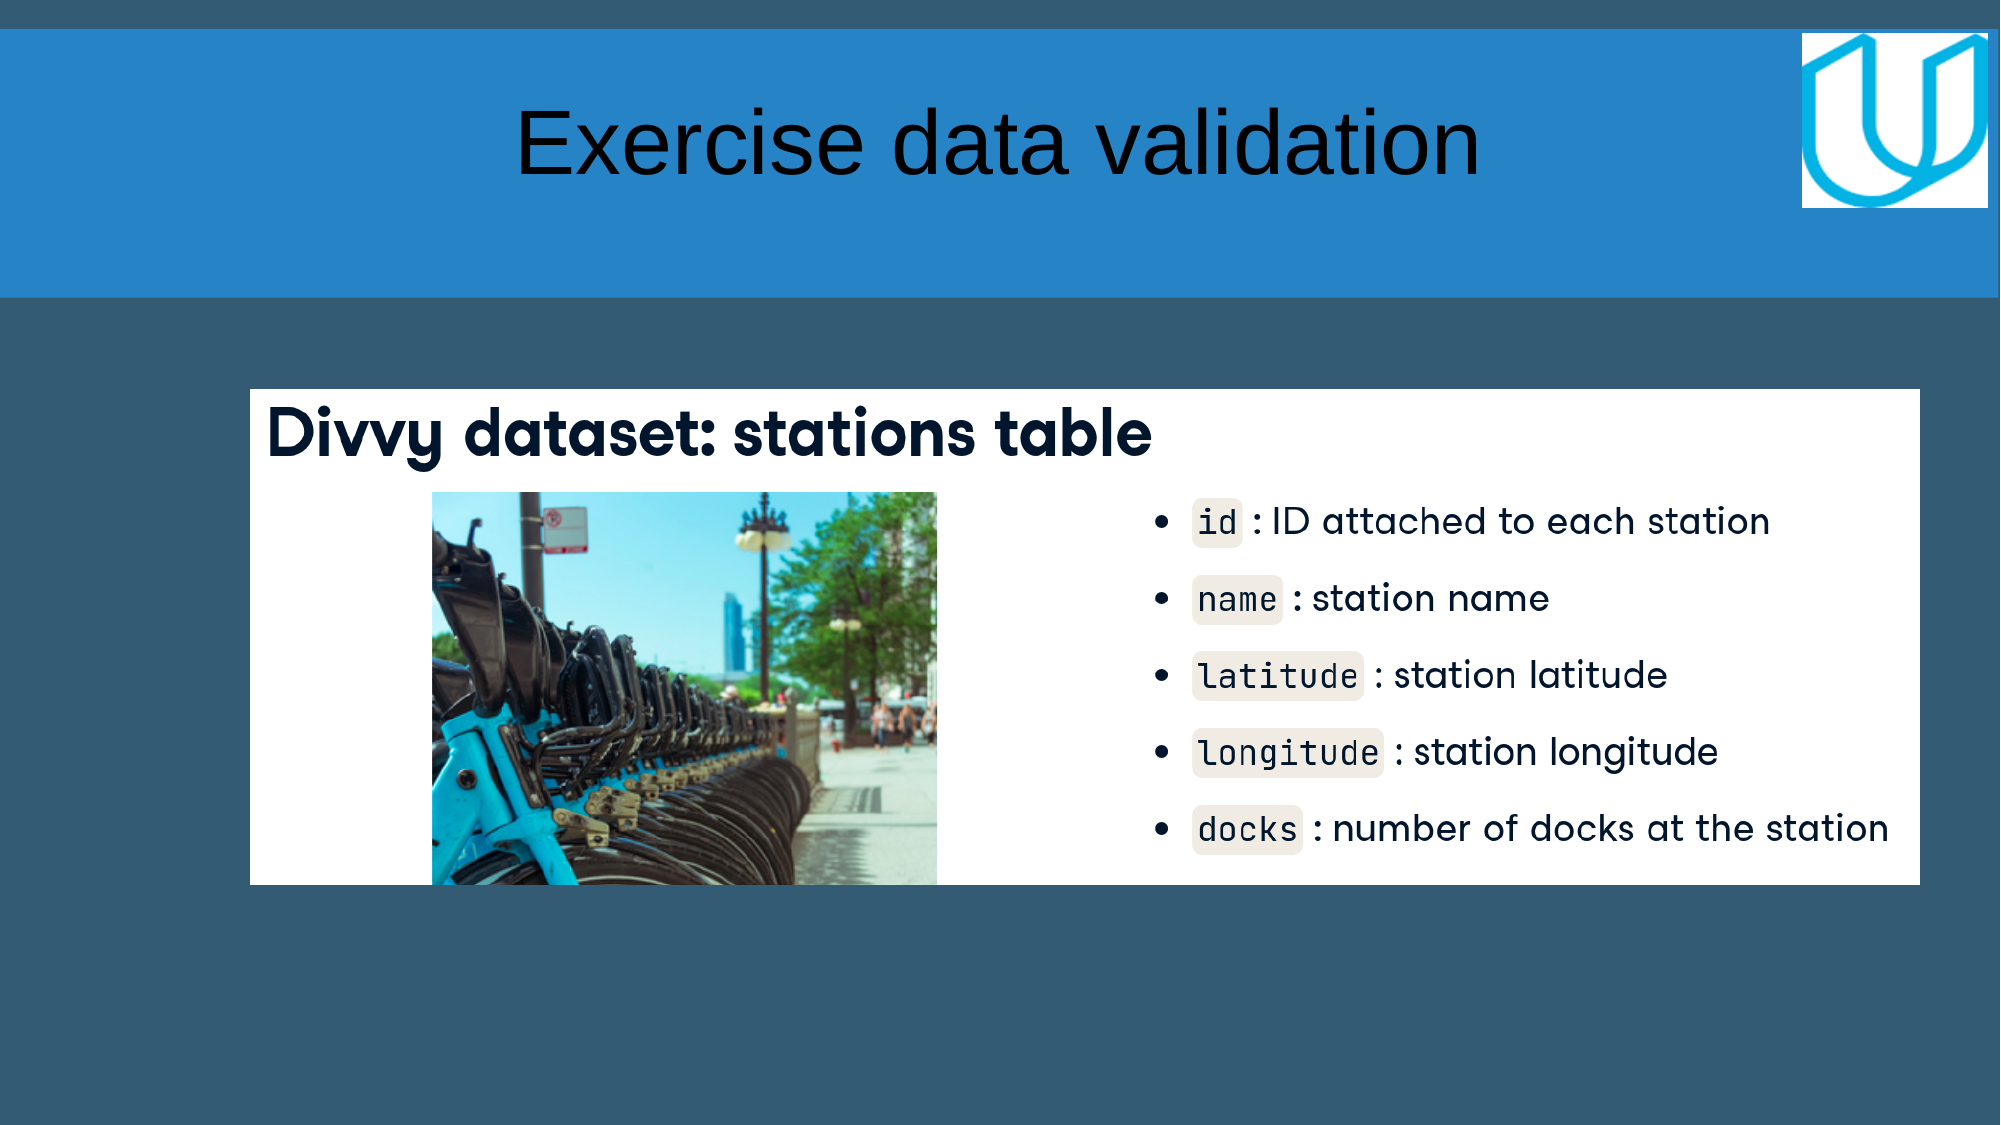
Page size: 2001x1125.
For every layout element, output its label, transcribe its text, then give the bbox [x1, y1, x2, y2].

picture [1932, 48, 1973, 166]
text_box [99, 263, 1900, 915]
picture [1802, 33, 1988, 166]
picture [453, 852, 546, 885]
picture [1900, 174, 1911, 188]
picture [249, 389, 1920, 885]
text_box Exercise data validation [99, 44, 1900, 232]
picture [1900, 124, 1988, 208]
